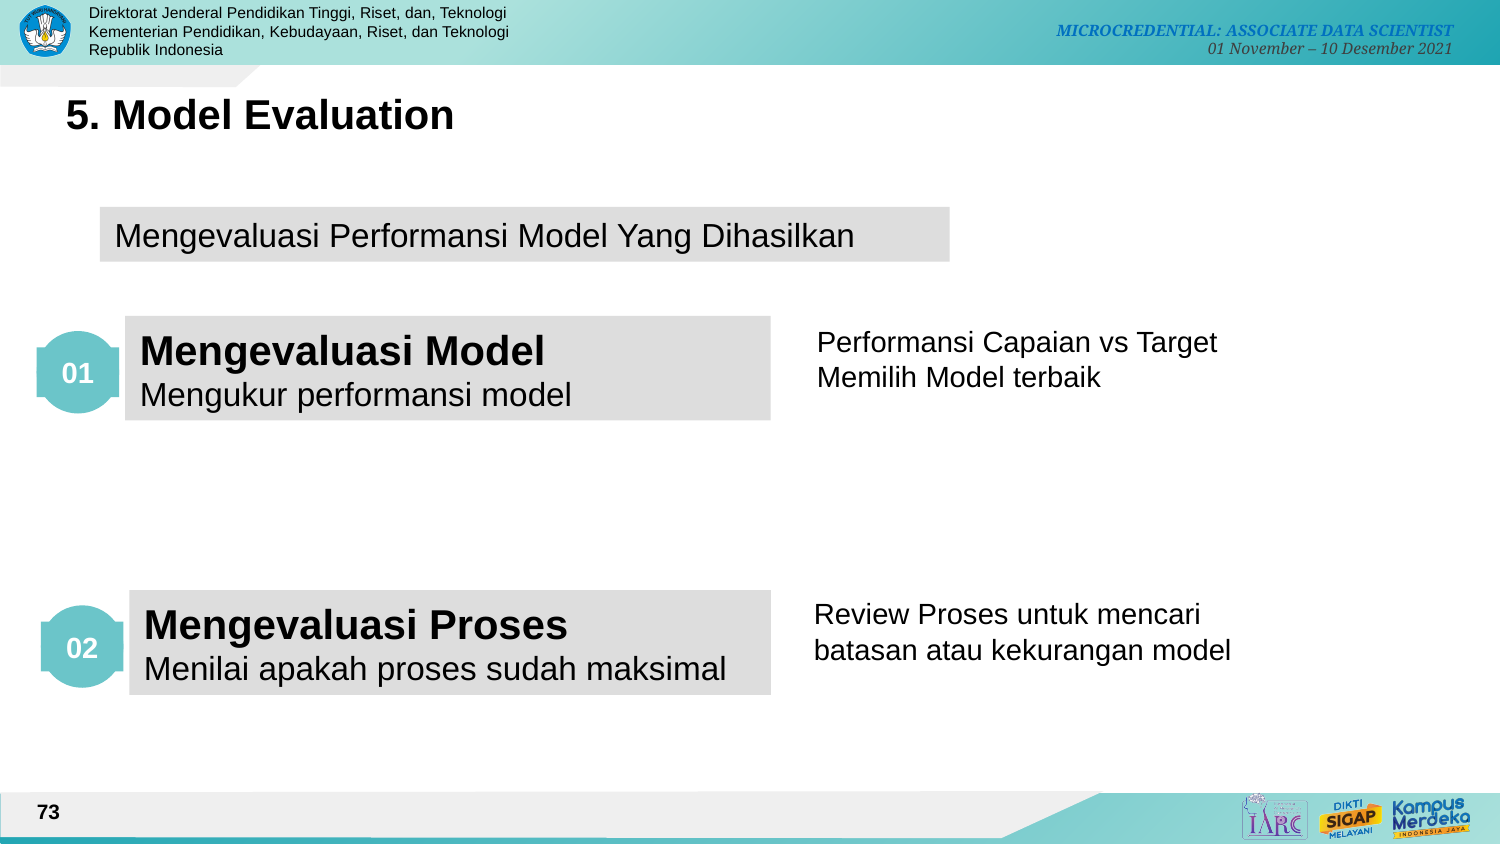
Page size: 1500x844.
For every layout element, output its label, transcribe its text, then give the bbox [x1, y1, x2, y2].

text_box 5. Model Evaluation [51, 72, 1449, 167]
text_box Review Proses untuk mencari batasan atau kekurangan model [799, 588, 1469, 674]
picture [1393, 798, 1470, 839]
text_box Mengevaluasi Proses Menilai apakah proses sudah maksimal [129, 590, 771, 695]
text_box Mengevaluasi Performansi Model Yang Dihasilkan [99, 206, 950, 262]
text_box 73 [0, 788, 75, 834]
picture [1319, 796, 1382, 842]
text_box Mengevaluasi Model Mengukur performansi model [125, 315, 771, 421]
text_box Performansi Capaian vs Target Memilih Model terbaik [802, 315, 1472, 401]
picture [1237, 790, 1312, 843]
picture [16, 3, 74, 61]
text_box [40, 605, 124, 689]
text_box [36, 330, 120, 414]
